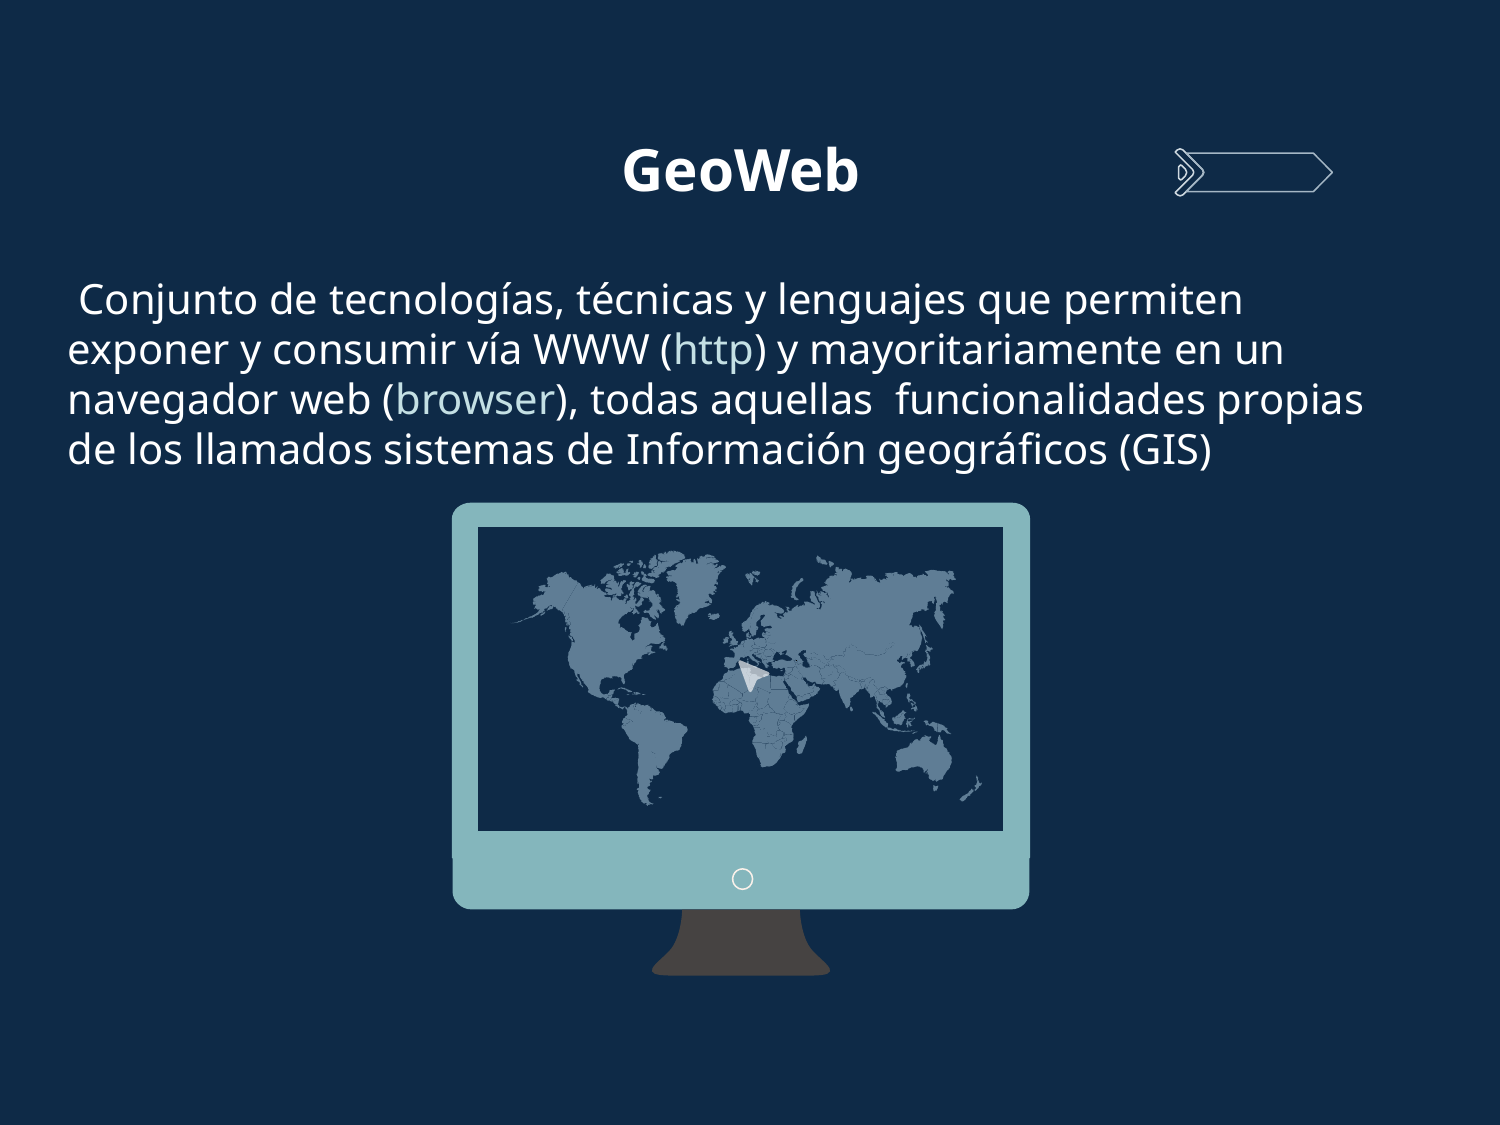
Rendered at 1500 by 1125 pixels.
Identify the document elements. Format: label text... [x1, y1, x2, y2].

text_box GeoWeb Conjunto de tecnologías, técnicas y lenguajes que permiten exponer y consumir vía WWW (http) y mayoritariamente en un navegador web (browser), todas aquellas funcionalidades propias de los llamados sistemas de Información geográficos (GIS) [53, 125, 1429, 481]
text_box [452, 503, 1030, 976]
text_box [1174, 148, 1333, 197]
